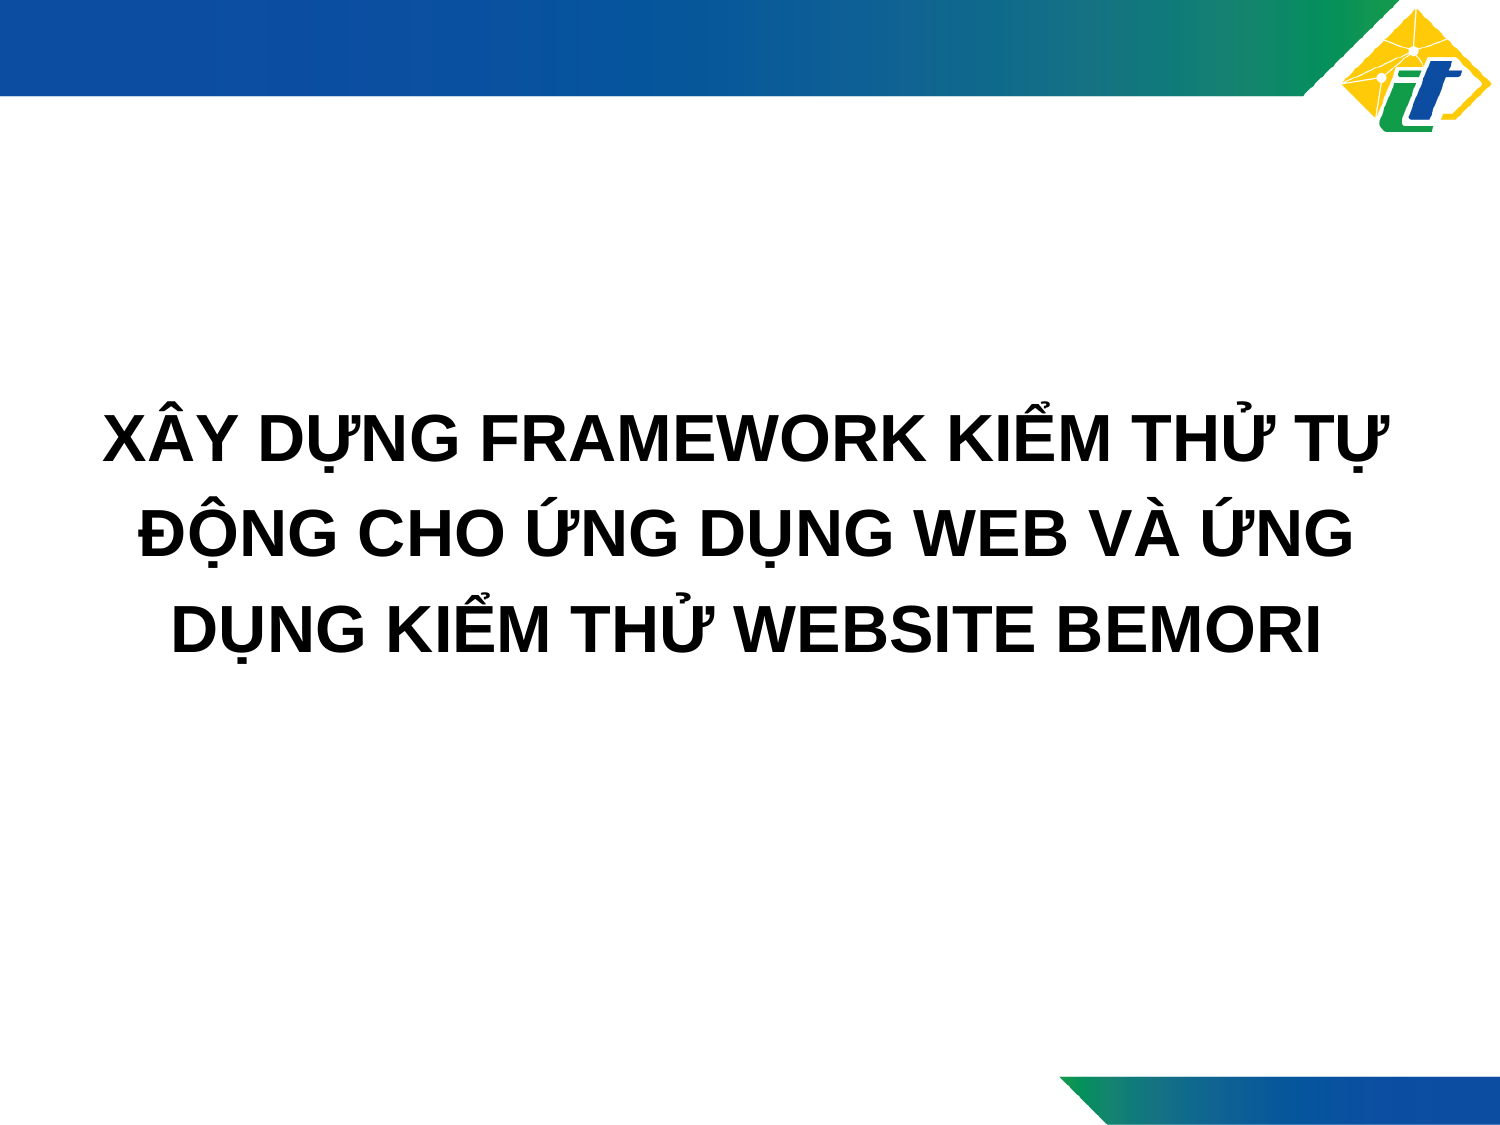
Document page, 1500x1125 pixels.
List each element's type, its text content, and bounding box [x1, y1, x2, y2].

picture [0, 0, 1500, 1125]
list XÂY DỰNG FRAMEWORK KIỂM THỬ TỰ ĐỘNG CHO ỨNG DỤNG WEB VÀ ỨNG DỤNG KIỂM THỬ WEBSITE BEMORI [34, 370, 1442, 672]
